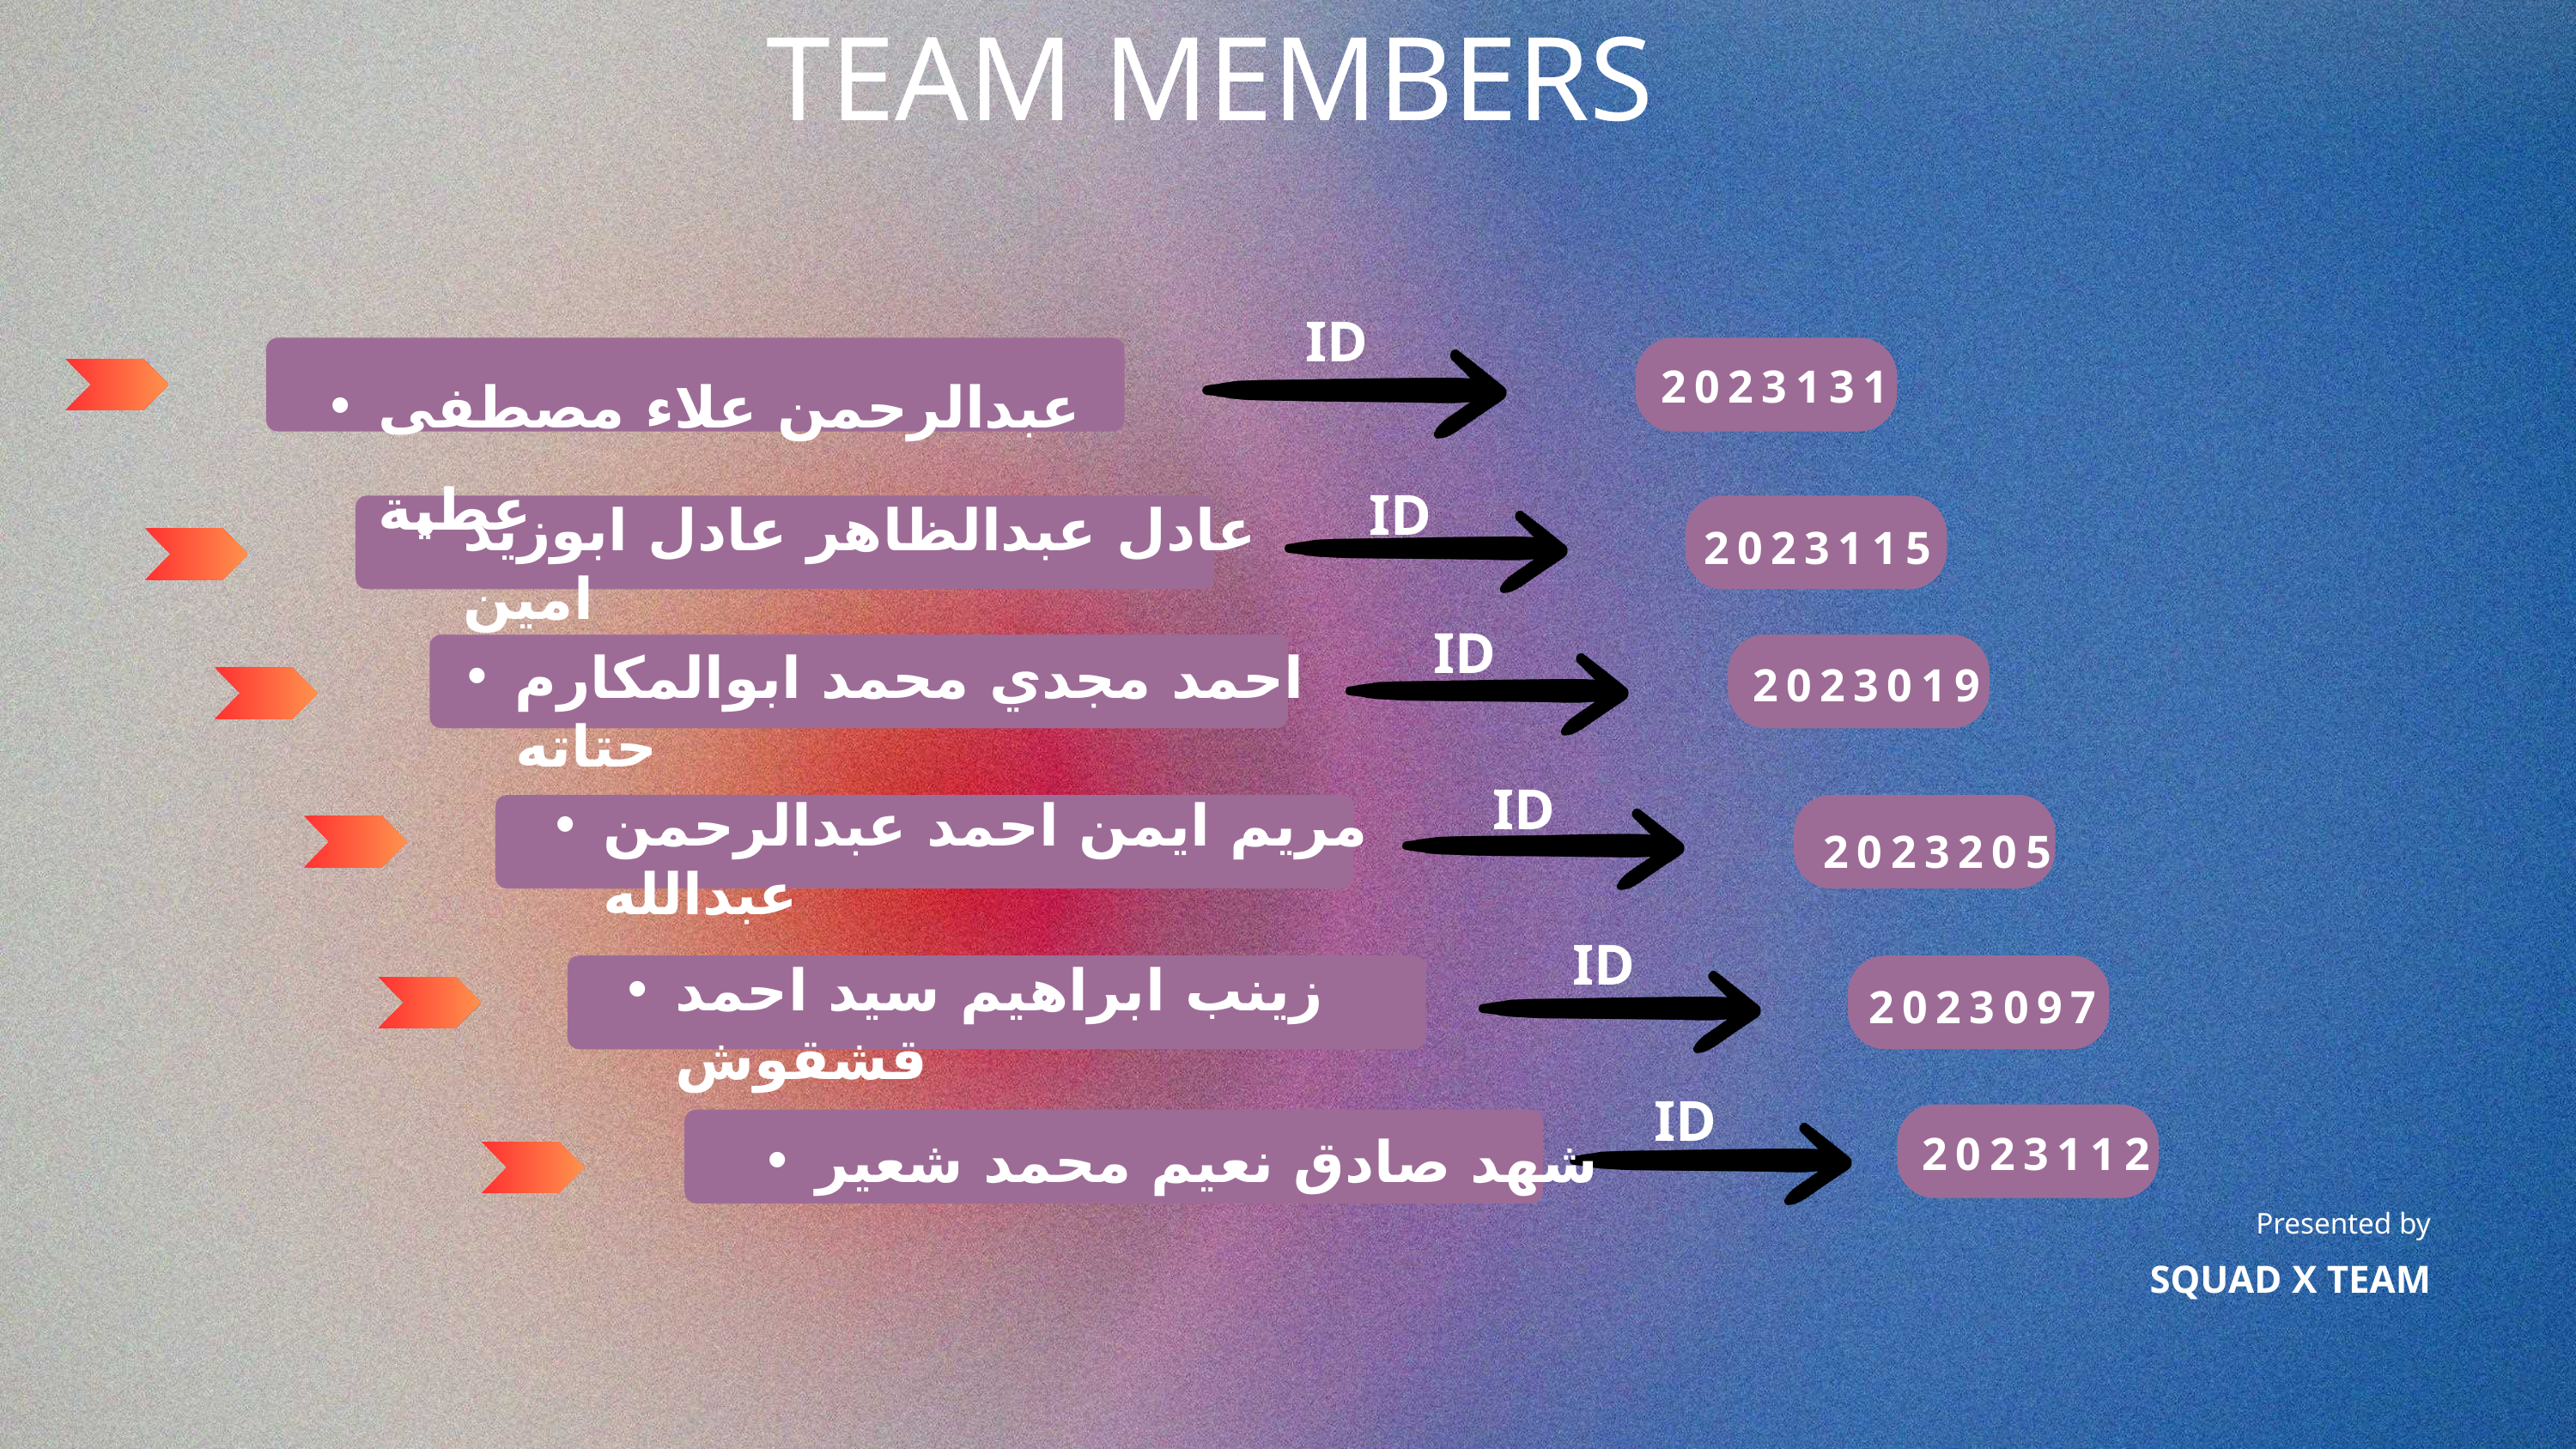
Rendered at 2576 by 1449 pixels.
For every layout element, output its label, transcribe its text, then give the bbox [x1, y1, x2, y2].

text_box ID [1368, 468, 1433, 547]
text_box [303, 815, 408, 868]
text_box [1847, 955, 2110, 1050]
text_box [265, 337, 1125, 432]
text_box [567, 955, 1426, 1050]
text_box 2023205 [2058, 815, 2069, 877]
text_box [1200, 346, 1508, 439]
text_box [144, 528, 249, 580]
text_box [1344, 650, 1630, 736]
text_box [1635, 337, 1898, 432]
text_box [1283, 507, 1569, 593]
text_box [0, 0, 2576, 1449]
text_box مريم ايمن احمد عبدالرحمن عبدالله [555, 789, 1414, 1002]
text_box Presented by [2008, 1199, 2432, 1240]
text_box احمد مجدي محمد ابوالمكارم حتاته [466, 640, 1326, 853]
text_box زينب ابراهيم سيد احمد قشقوش [627, 954, 1486, 1167]
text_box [683, 1109, 1544, 1203]
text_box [355, 495, 1214, 590]
text_box ID [1304, 295, 1369, 373]
text_box TEAM MEMBERS [604, 4, 1816, 144]
text_box عبدالرحمن علاء مصطفى عطية [330, 336, 1189, 543]
text_box ID [1653, 1075, 1717, 1153]
text_box ID [1571, 918, 1636, 997]
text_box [428, 634, 1289, 729]
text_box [377, 976, 482, 1029]
text_box عادل عبدالظاهر عادل ابوزيد امين [415, 493, 1274, 706]
text_box [1486, 967, 1762, 1053]
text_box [1793, 794, 2056, 889]
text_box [1685, 495, 1947, 590]
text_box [1728, 634, 1990, 729]
text_box [1568, 1119, 1853, 1205]
text_box [1414, 805, 1686, 891]
text_box شهد صادق نعيم محمد شعير [767, 1125, 1626, 1269]
text_box SQUAD X TEAM [2008, 1247, 2432, 1300]
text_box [214, 667, 319, 719]
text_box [481, 1141, 585, 1194]
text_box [64, 358, 169, 411]
text_box ID [1432, 606, 1497, 684]
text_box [495, 794, 1354, 889]
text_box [1896, 1104, 2160, 1198]
text_box ID [1492, 763, 1556, 841]
